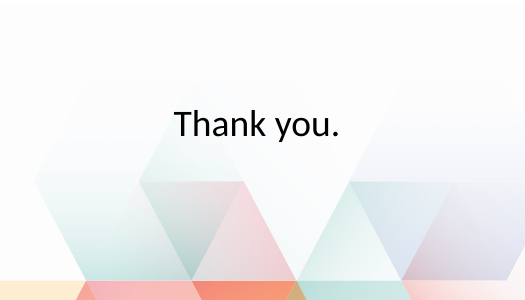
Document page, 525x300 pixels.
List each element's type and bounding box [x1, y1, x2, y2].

picture [113, 0, 412, 300]
